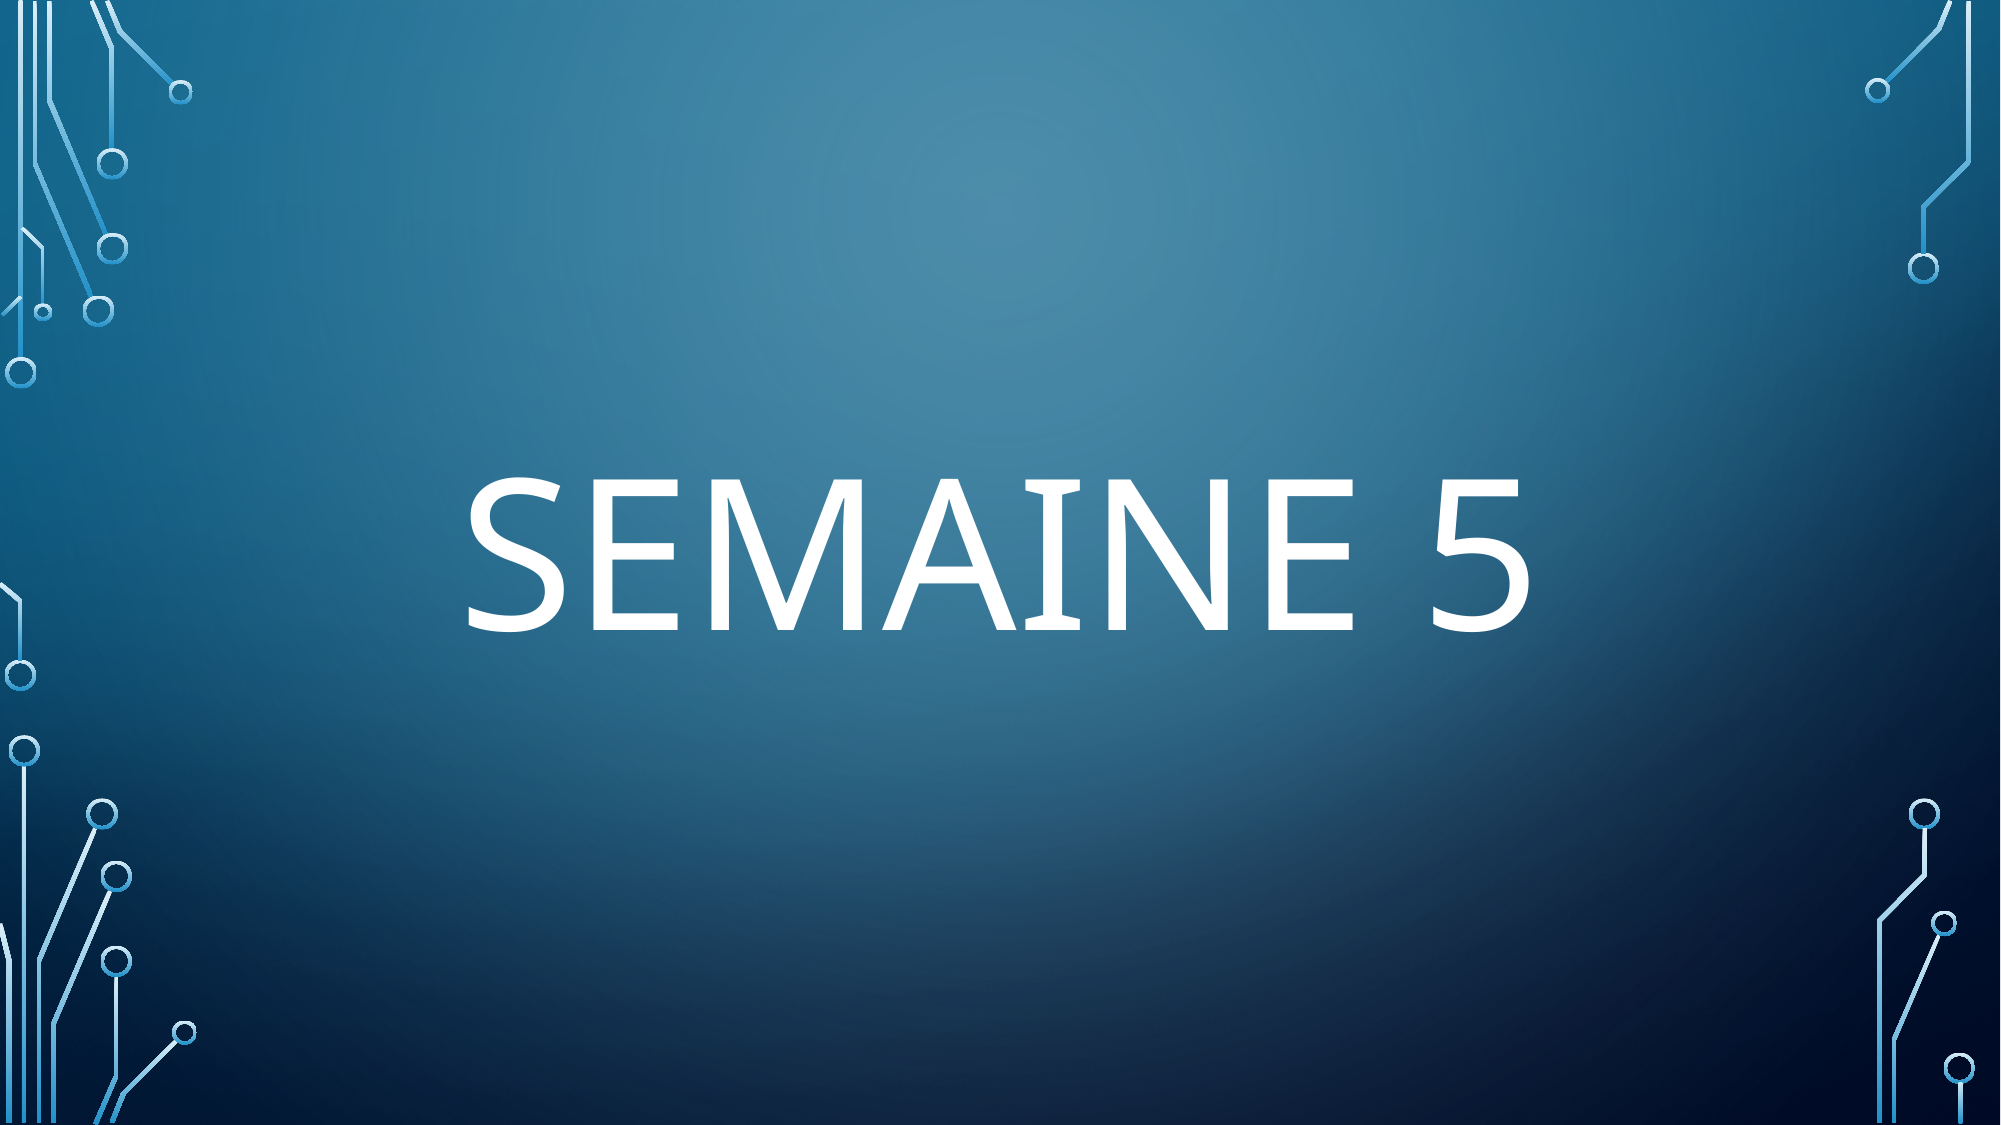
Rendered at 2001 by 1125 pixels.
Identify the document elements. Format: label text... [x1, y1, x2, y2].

title Semaine 5 [187, 441, 1813, 684]
